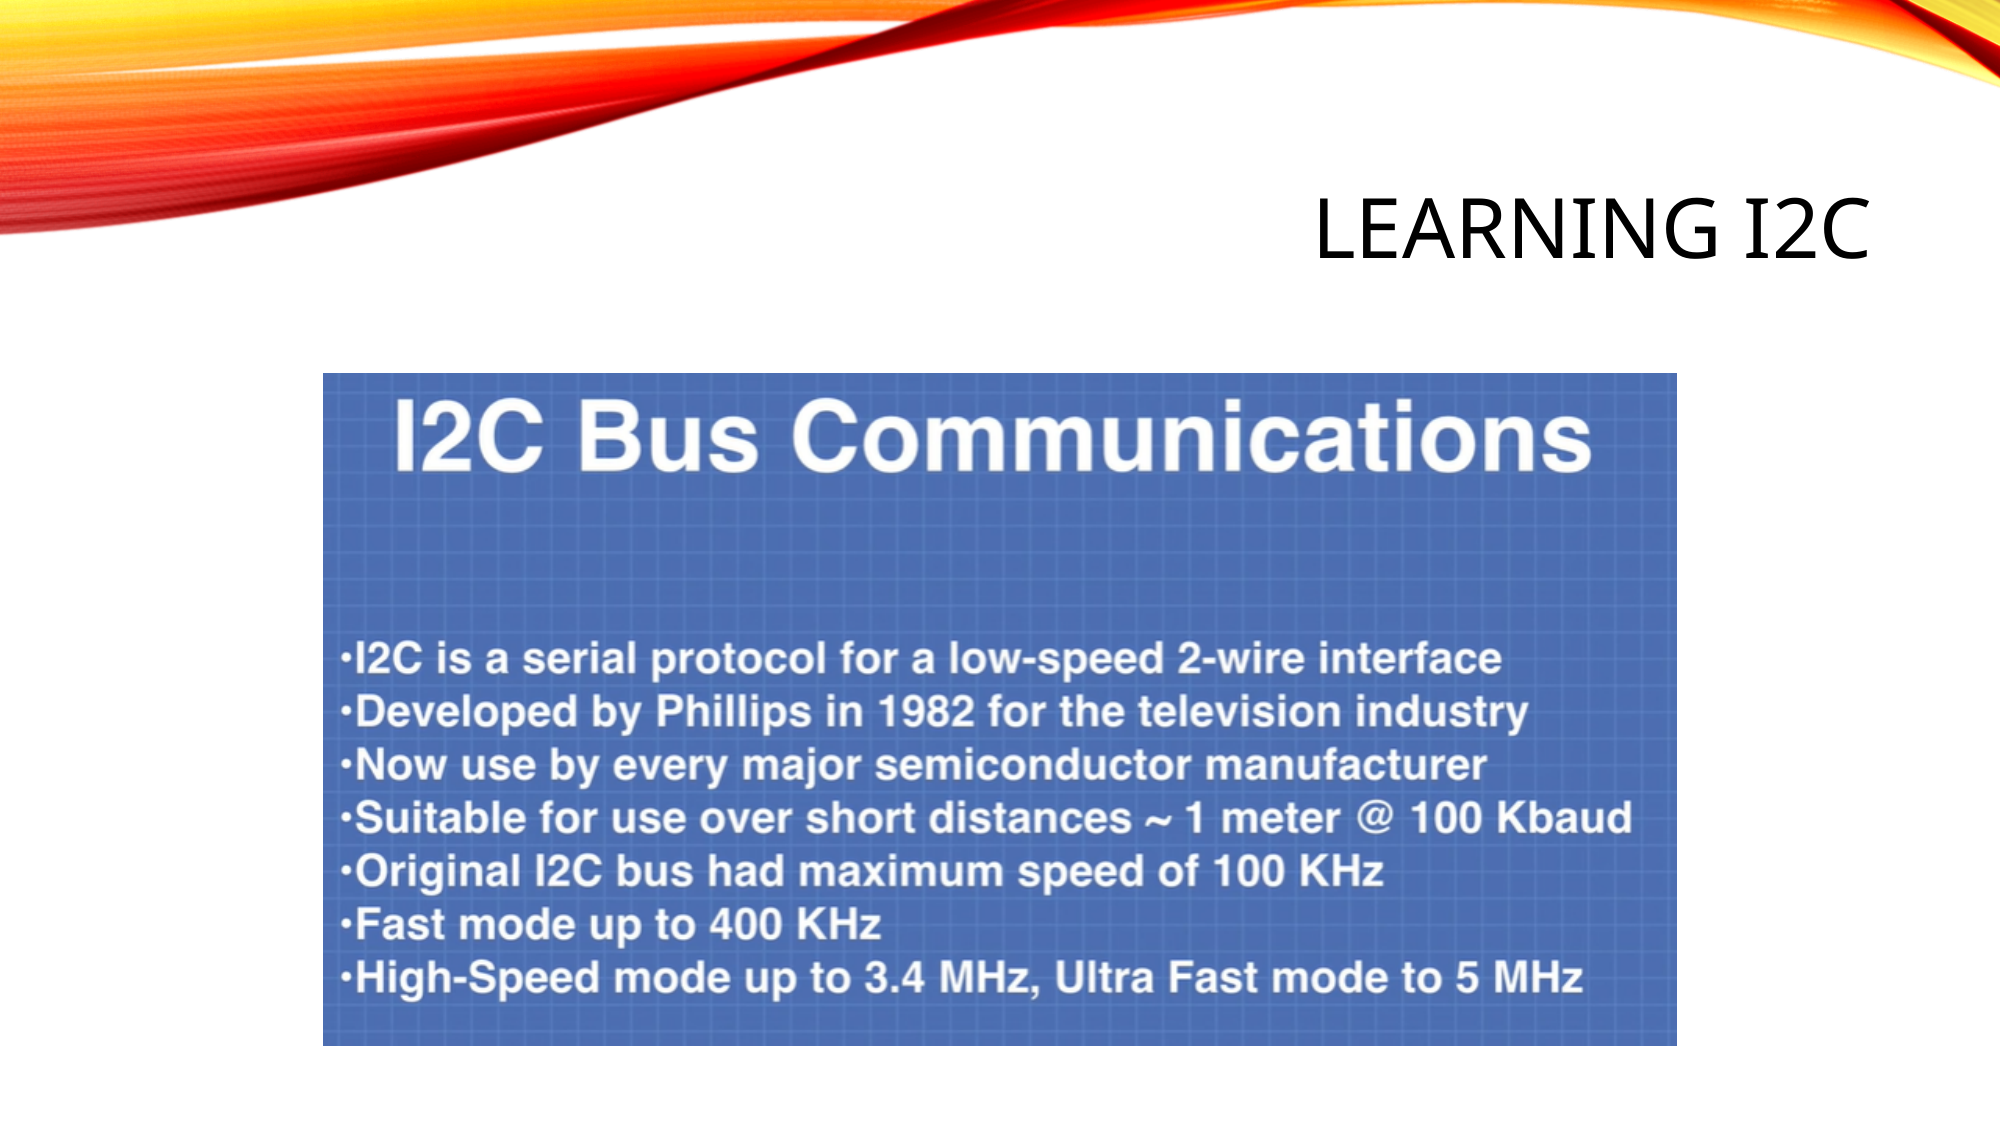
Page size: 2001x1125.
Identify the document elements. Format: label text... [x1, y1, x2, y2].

picture [0, 0, 2000, 237]
picture [323, 373, 1677, 1046]
title Learning I2C [474, 125, 1888, 338]
